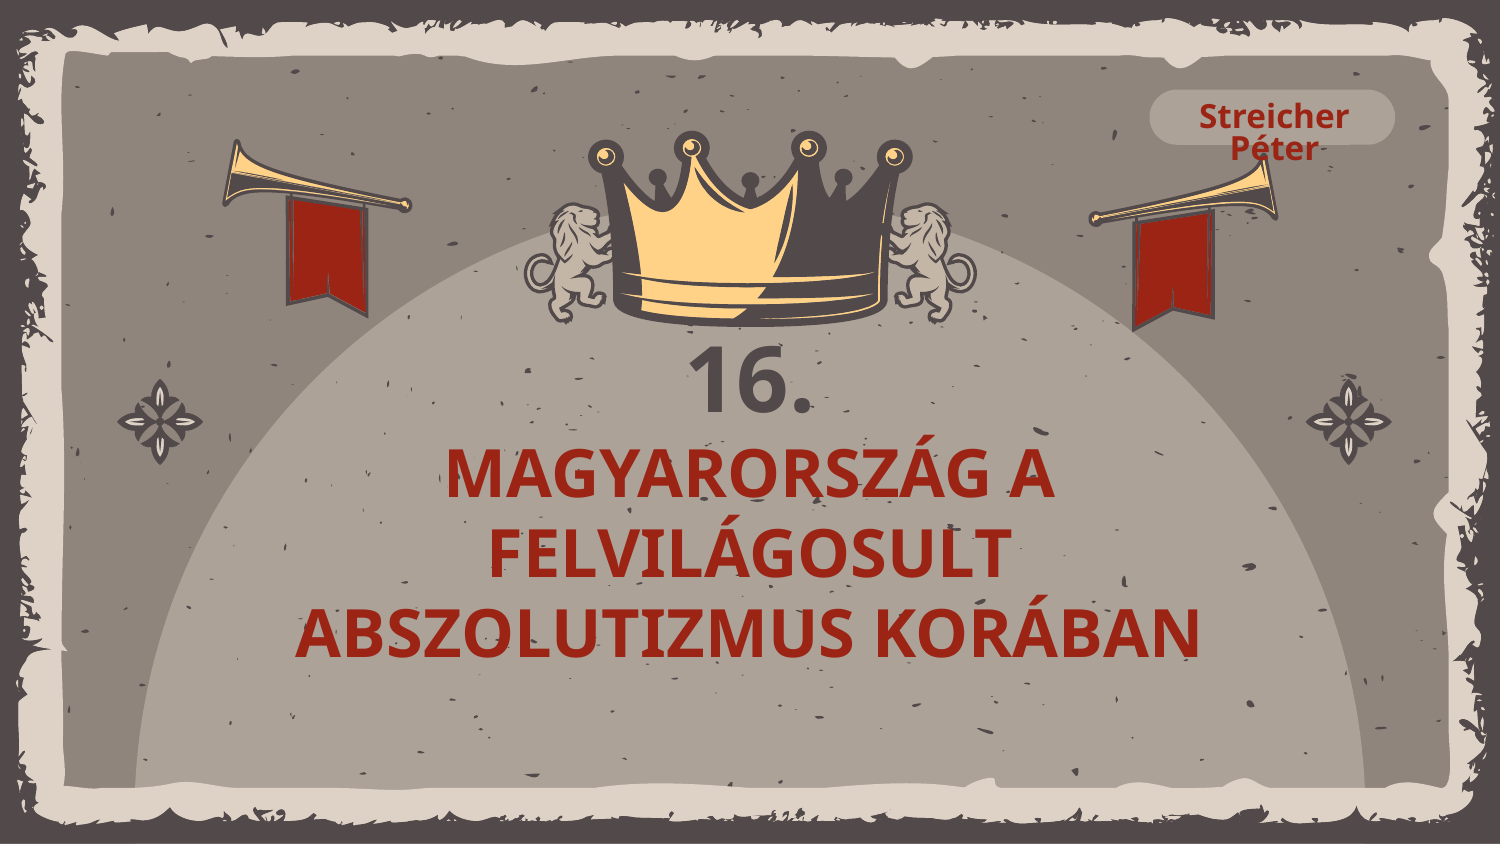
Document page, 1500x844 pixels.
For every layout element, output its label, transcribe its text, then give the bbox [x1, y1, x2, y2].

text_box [522, 130, 978, 328]
text_box [1389, 99, 1396, 135]
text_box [1087, 152, 1280, 333]
text_box [1149, 95, 1160, 139]
text_box Streicher Péter [1160, 88, 1389, 144]
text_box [1305, 378, 1393, 466]
title 16. MAGYARORSZÁG A FELVILÁGOSULT ABSZOLUTIZMUS KORÁBAN [208, 390, 1292, 686]
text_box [116, 378, 204, 466]
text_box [221, 138, 414, 319]
